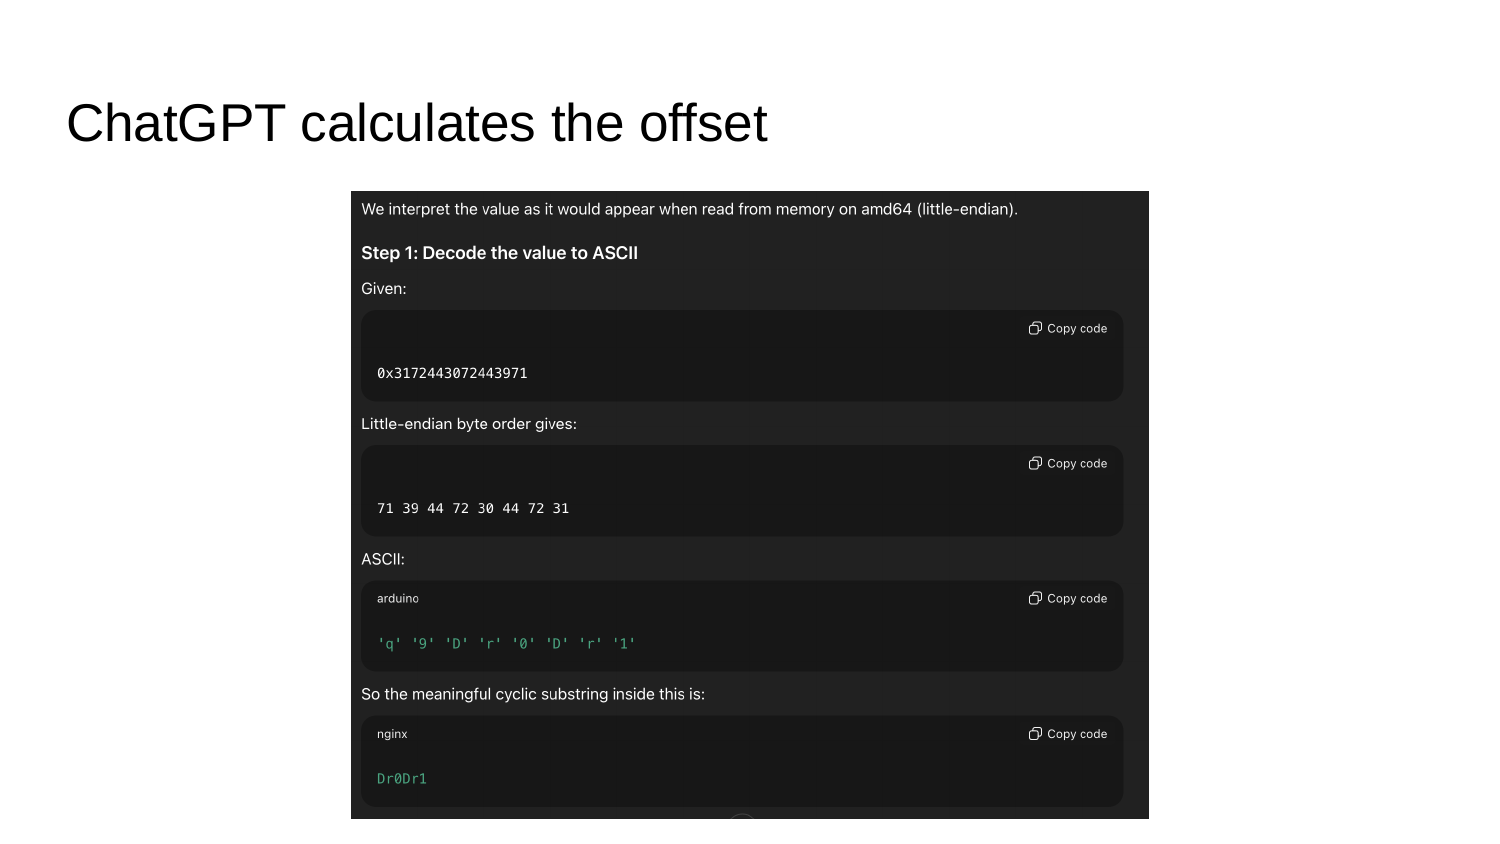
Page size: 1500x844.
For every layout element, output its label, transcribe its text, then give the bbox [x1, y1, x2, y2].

title ChatGPT calculates the offset [51, 72, 1449, 167]
picture [350, 191, 1149, 819]
